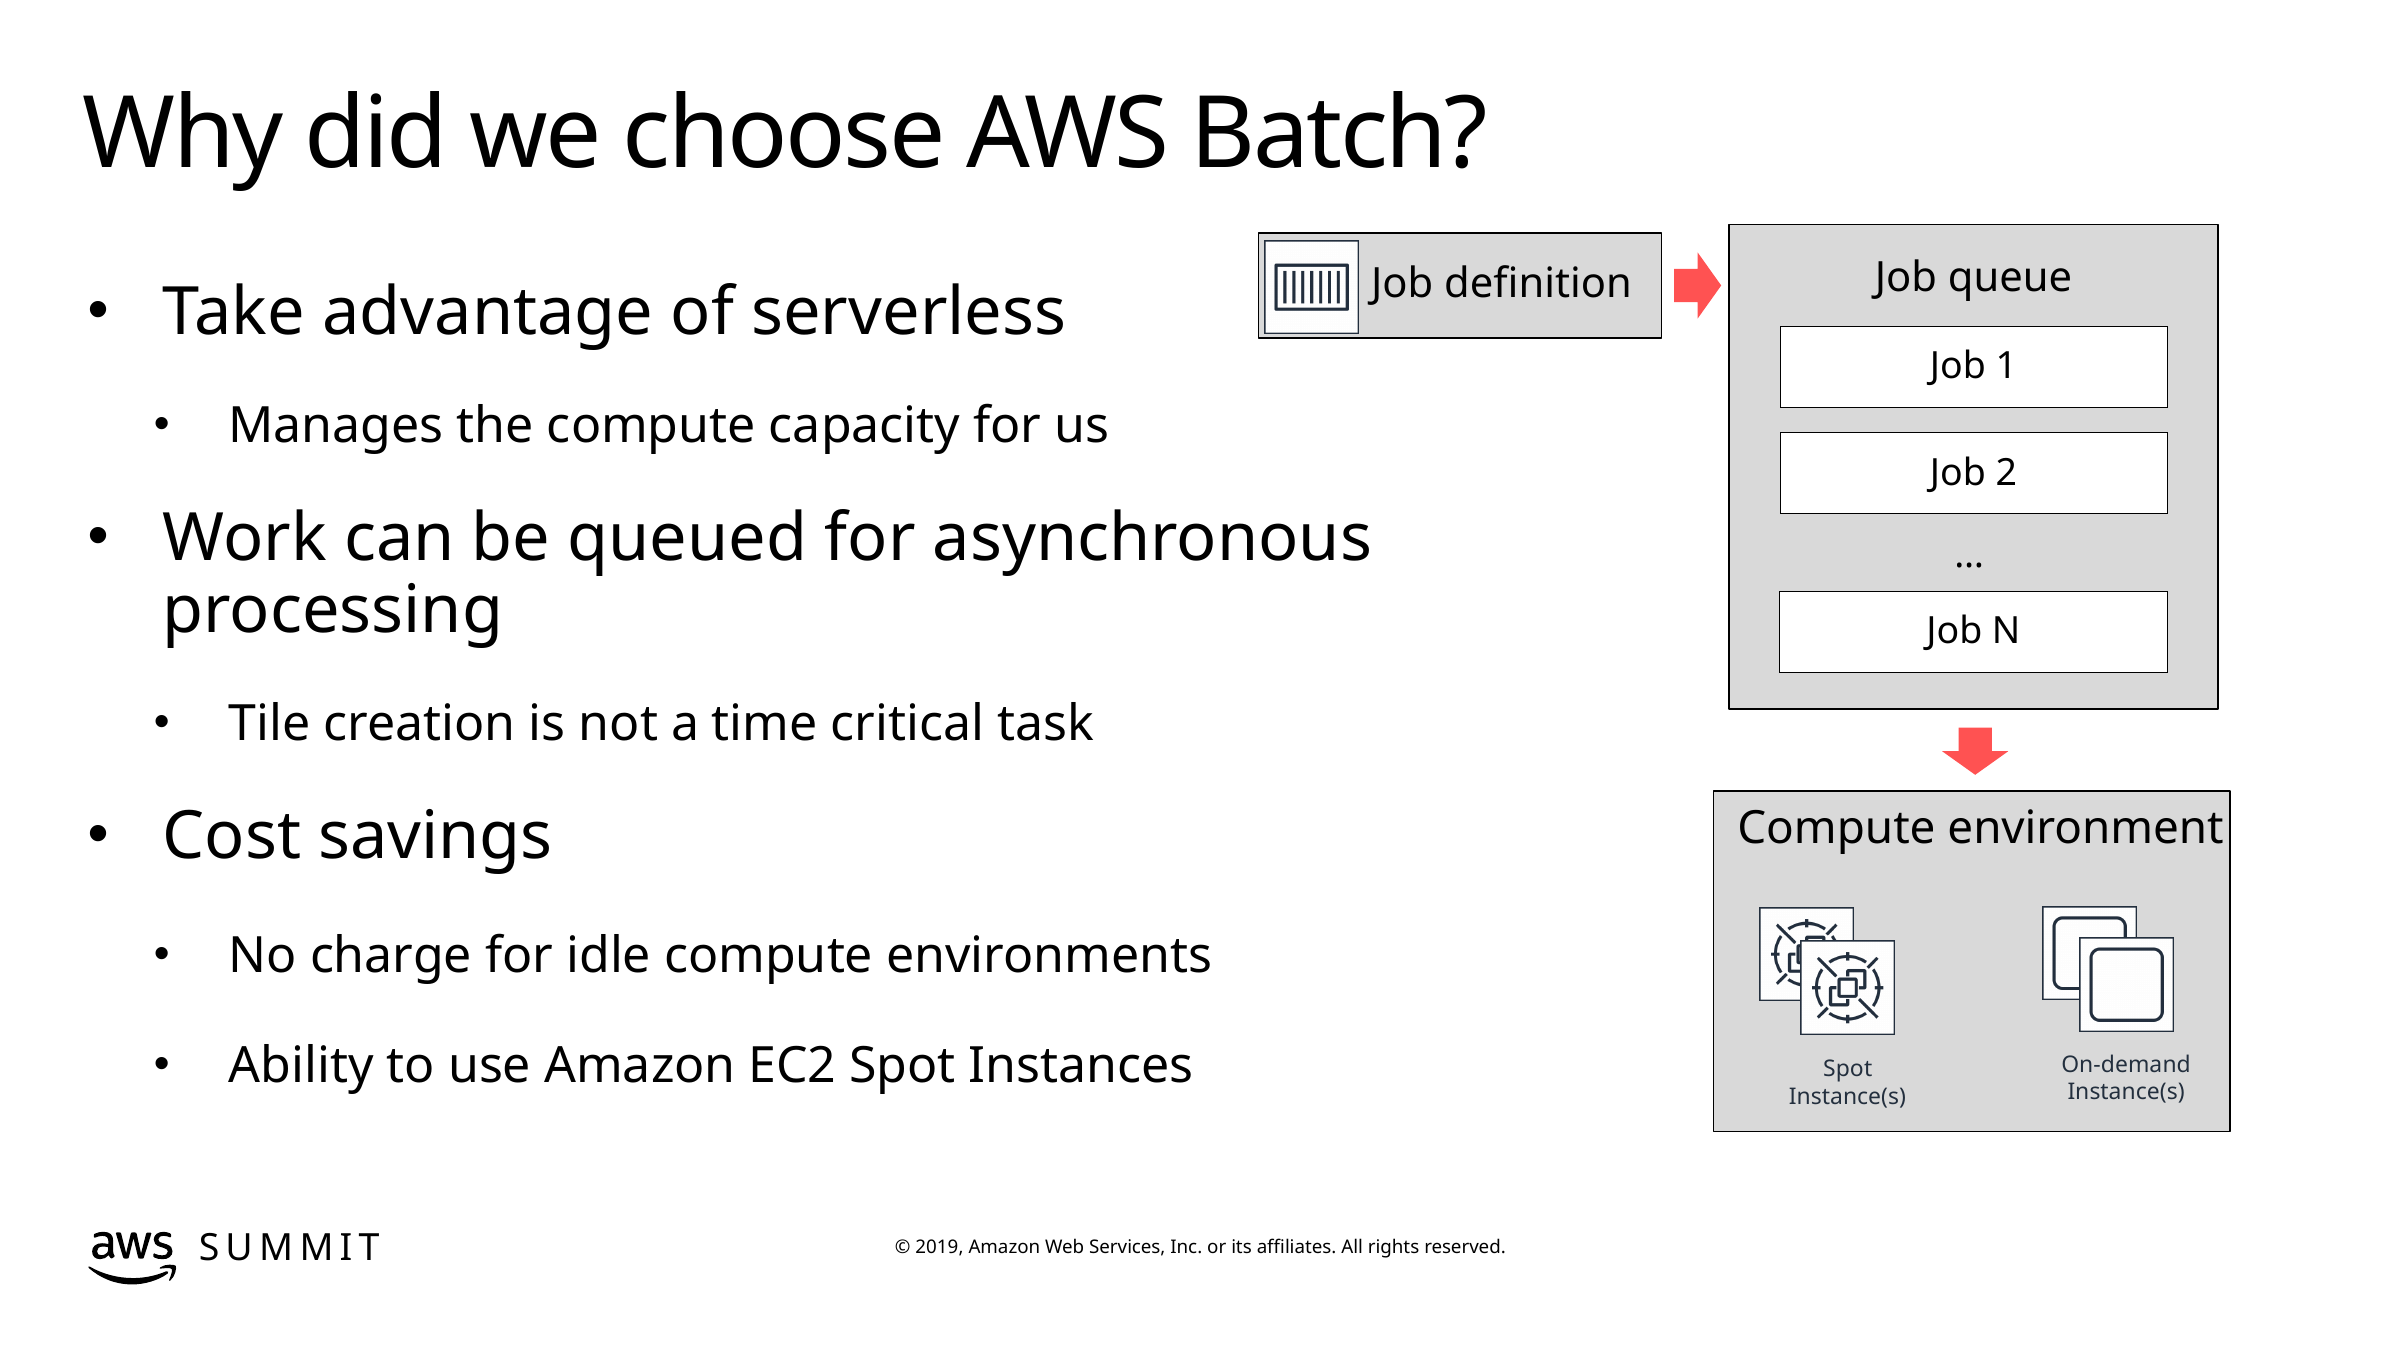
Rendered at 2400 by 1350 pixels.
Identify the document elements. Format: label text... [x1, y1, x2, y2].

title Why did we choose AWS Batch? [52, 56, 2348, 201]
text_box Take advantage of serverless Manages the compute capacity for us Work can be queued for asynchronous processing Tile creation is not a time critical task Cost savings No charge for idle compute environments Ability to use Amazon EC2 Spot Instances [63, 261, 1514, 1108]
text_box [1941, 726, 2009, 776]
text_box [1728, 224, 2219, 710]
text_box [1258, 232, 1665, 339]
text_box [1713, 779, 2248, 1132]
text_box [1673, 251, 1722, 320]
